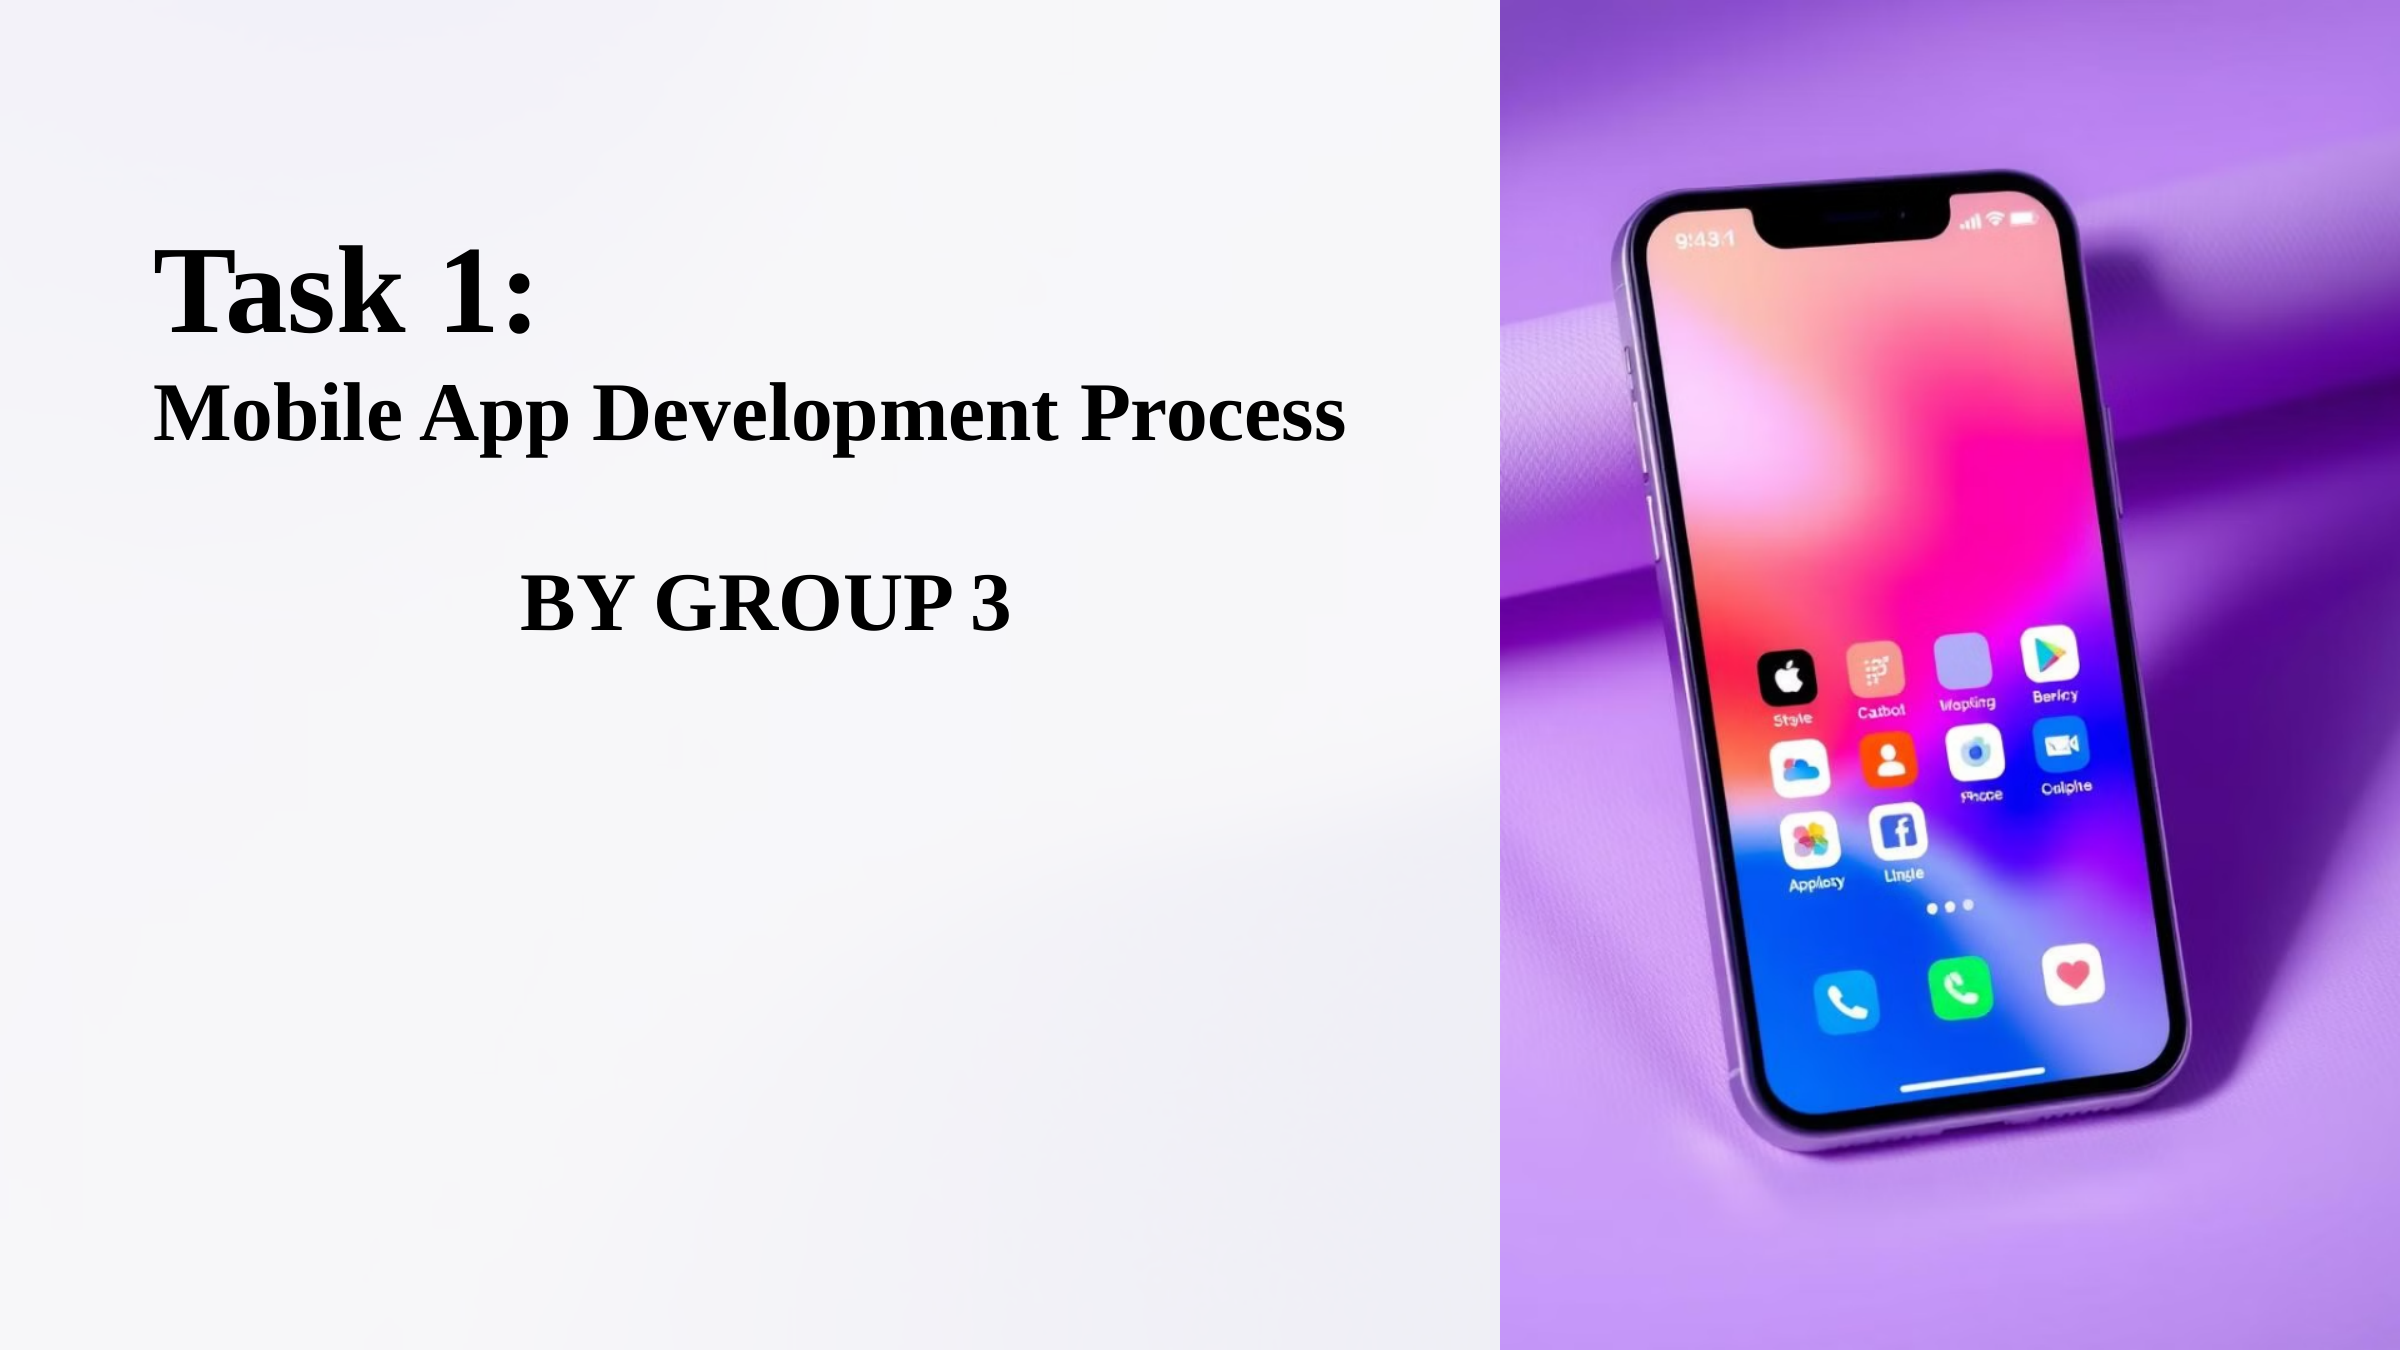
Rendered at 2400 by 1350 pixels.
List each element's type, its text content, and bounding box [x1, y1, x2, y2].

picture [1499, 0, 2400, 1350]
text_box Task 1: Mobile App Development Process BY GROUP 3 [138, 199, 1395, 655]
